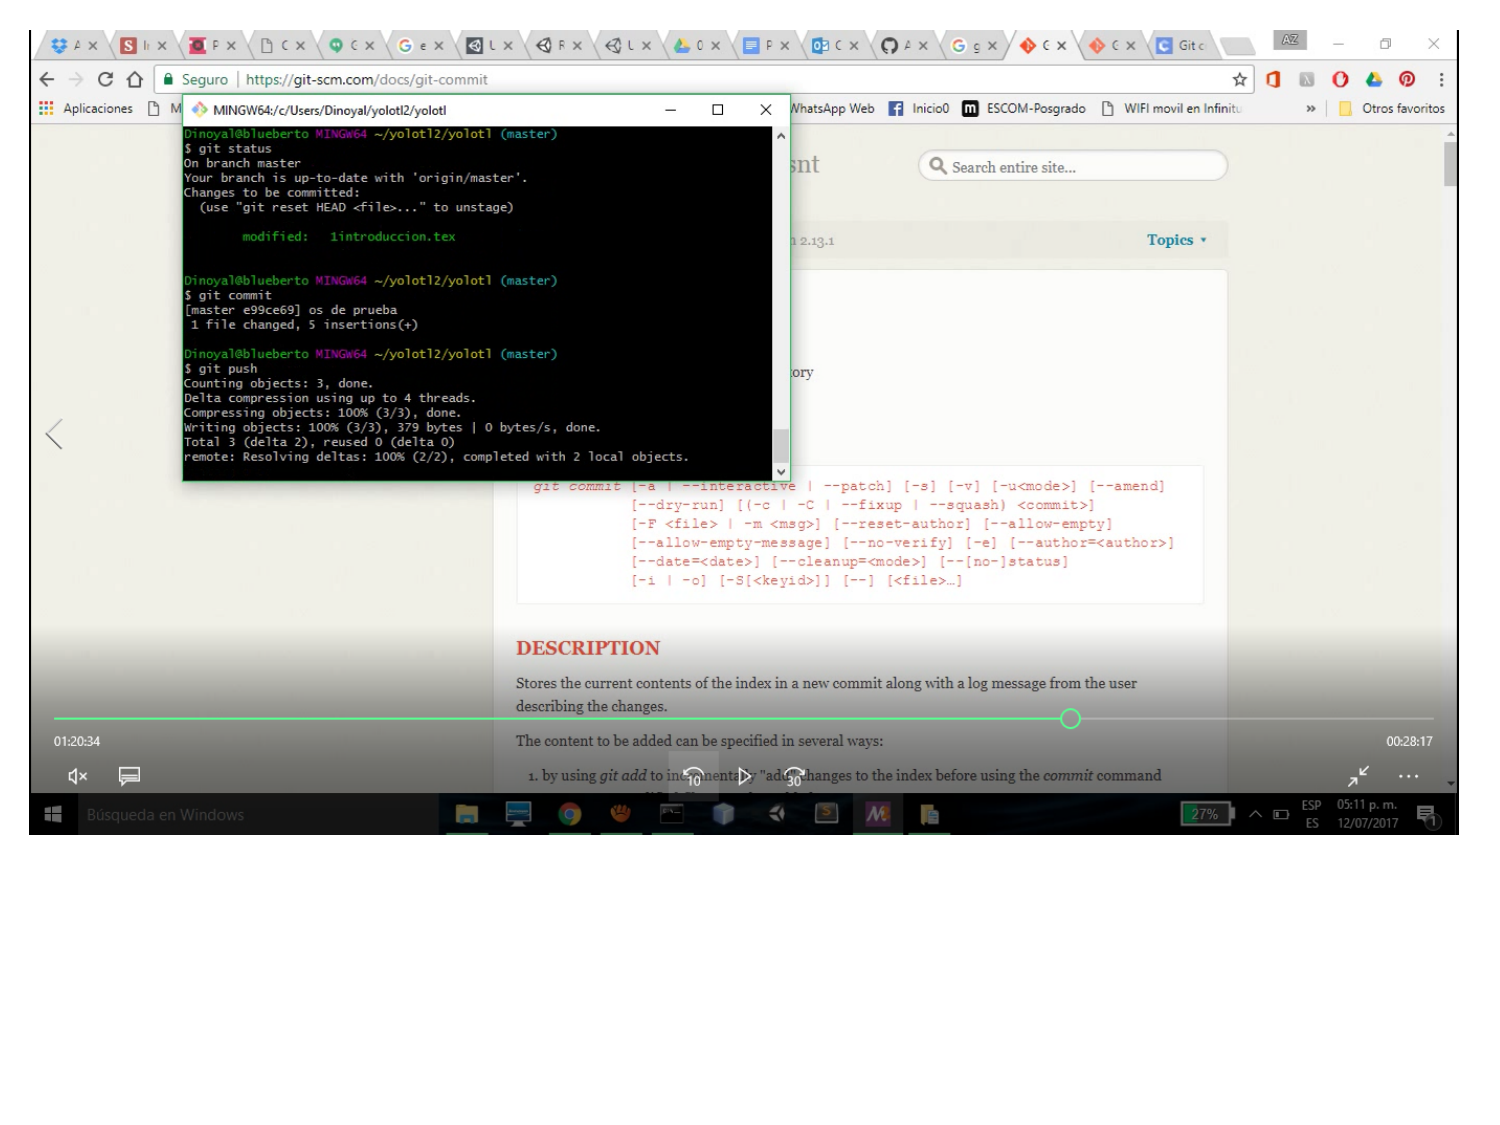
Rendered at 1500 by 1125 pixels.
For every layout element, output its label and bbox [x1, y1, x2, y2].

picture [29, 30, 1459, 835]
